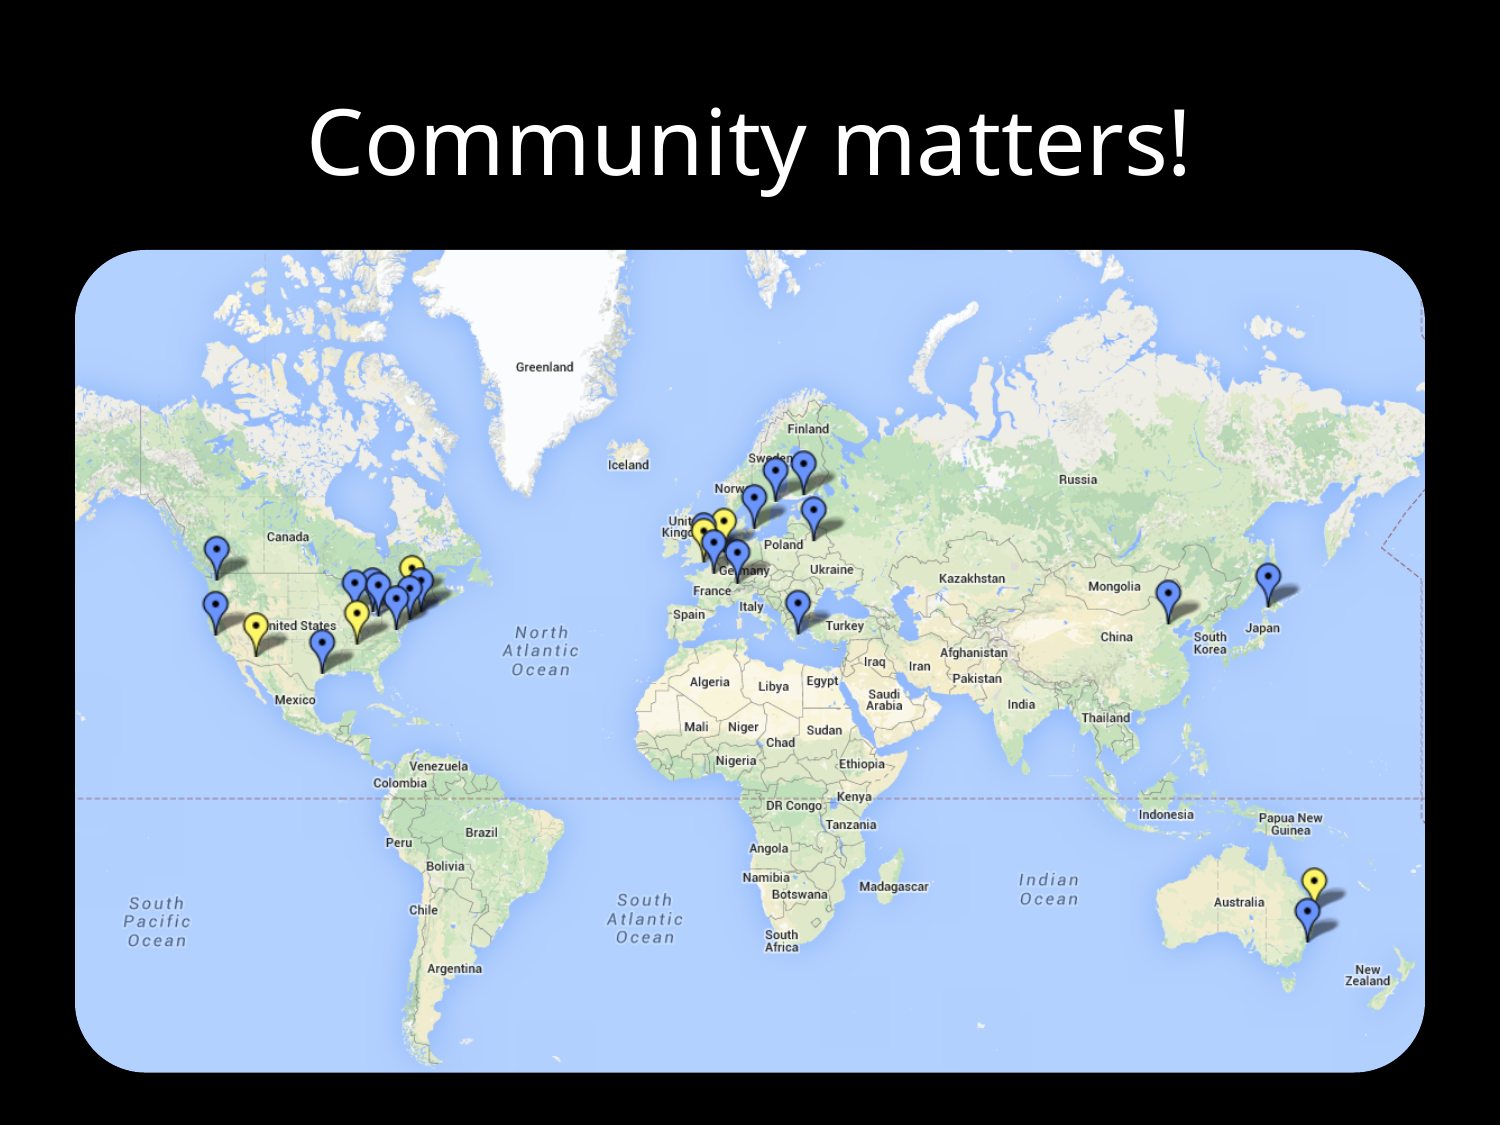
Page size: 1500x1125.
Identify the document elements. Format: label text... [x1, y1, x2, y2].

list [74, 249, 1426, 1073]
title Community matters! [75, 45, 1425, 233]
